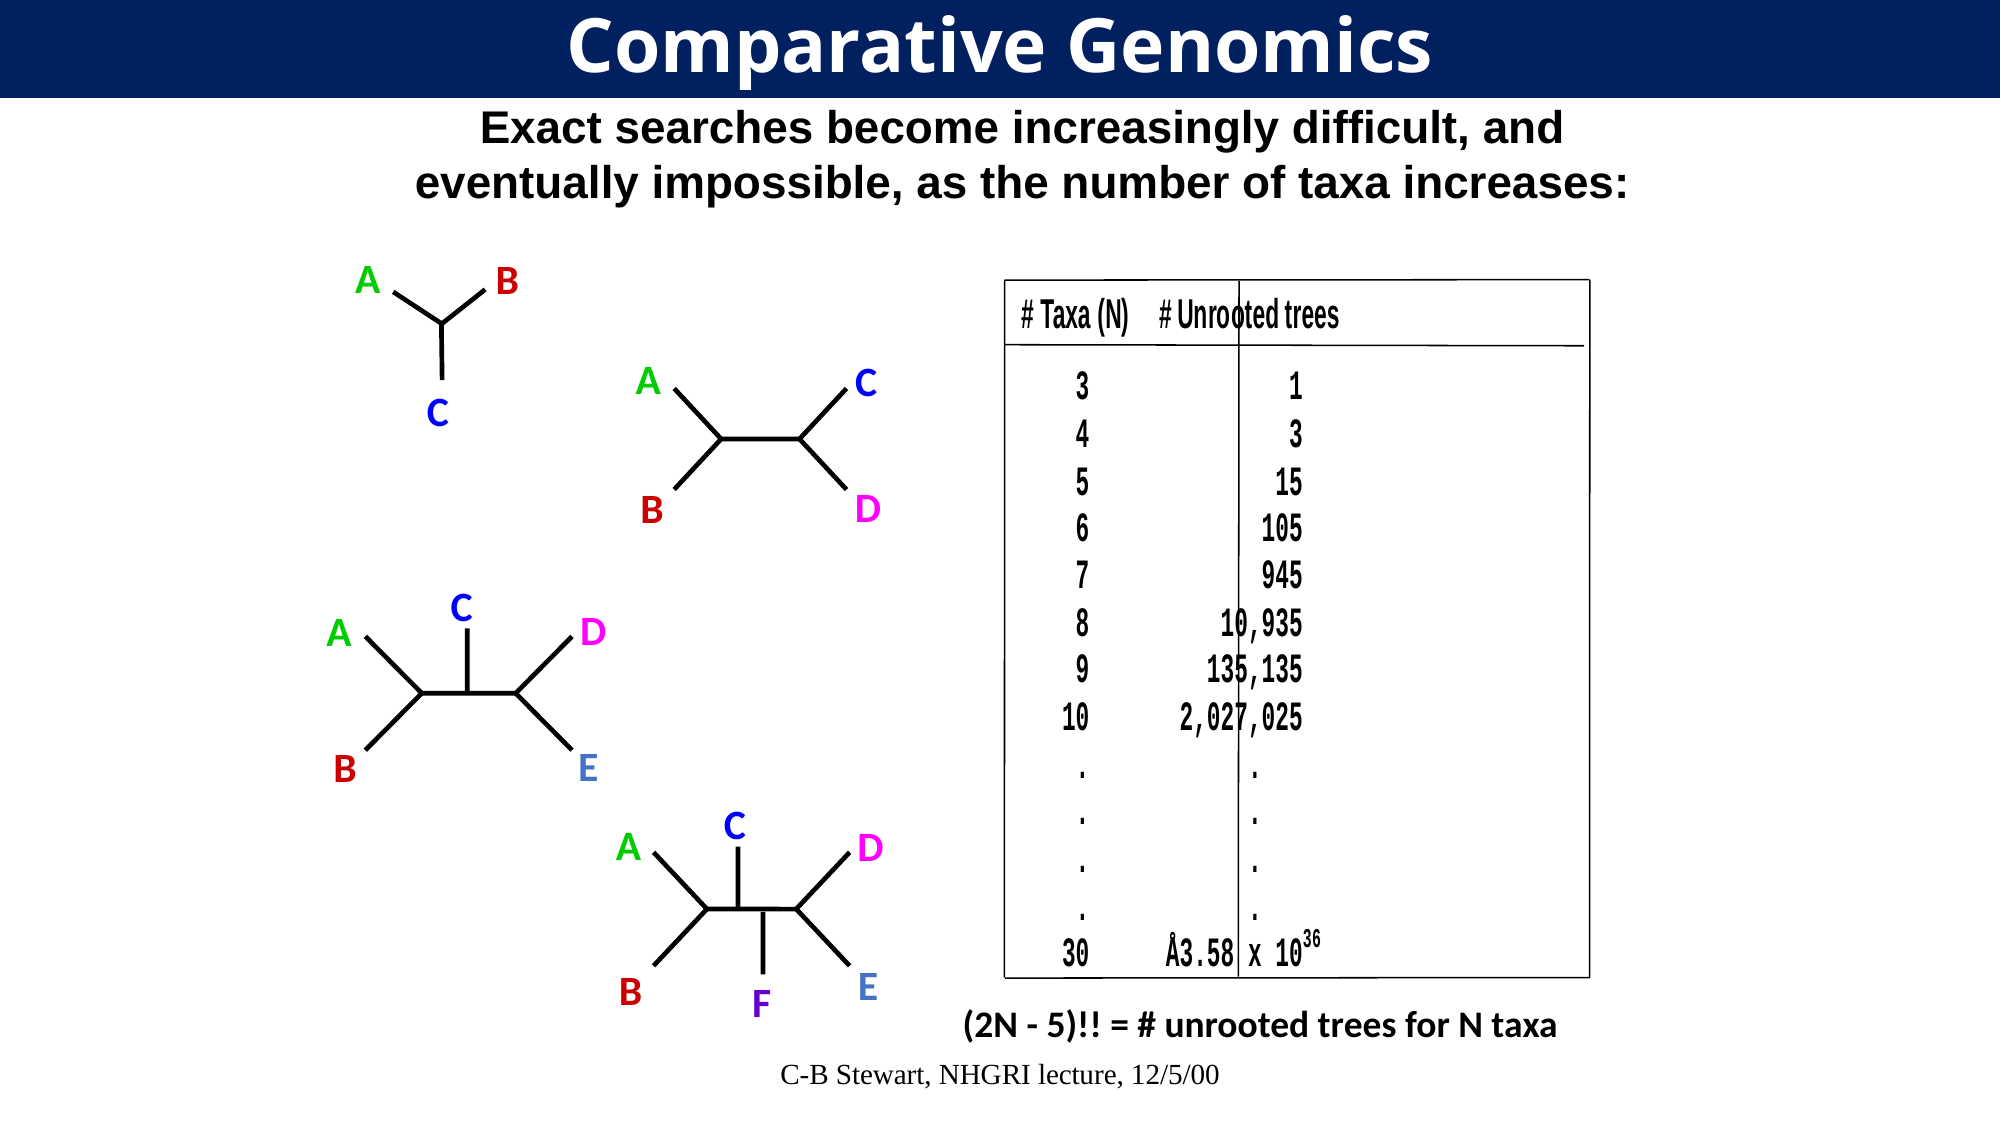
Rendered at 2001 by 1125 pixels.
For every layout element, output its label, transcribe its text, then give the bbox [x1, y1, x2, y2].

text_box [620, 345, 901, 541]
text_box Exact searches become increasingly difficult, and eventually impossible, as the number of taxa increases: [353, 96, 1692, 216]
text_box (2N - 5)!! = # unrooted trees for N taxa [948, 992, 997, 1053]
text_box Comparative Genomics [0, 0, 2000, 96]
footer C-B Stewart, NHGRI lecture, 12/5/00 [662, 1042, 1338, 1103]
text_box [997, 288, 1697, 1087]
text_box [600, 790, 900, 1034]
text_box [311, 571, 622, 799]
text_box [340, 244, 548, 444]
